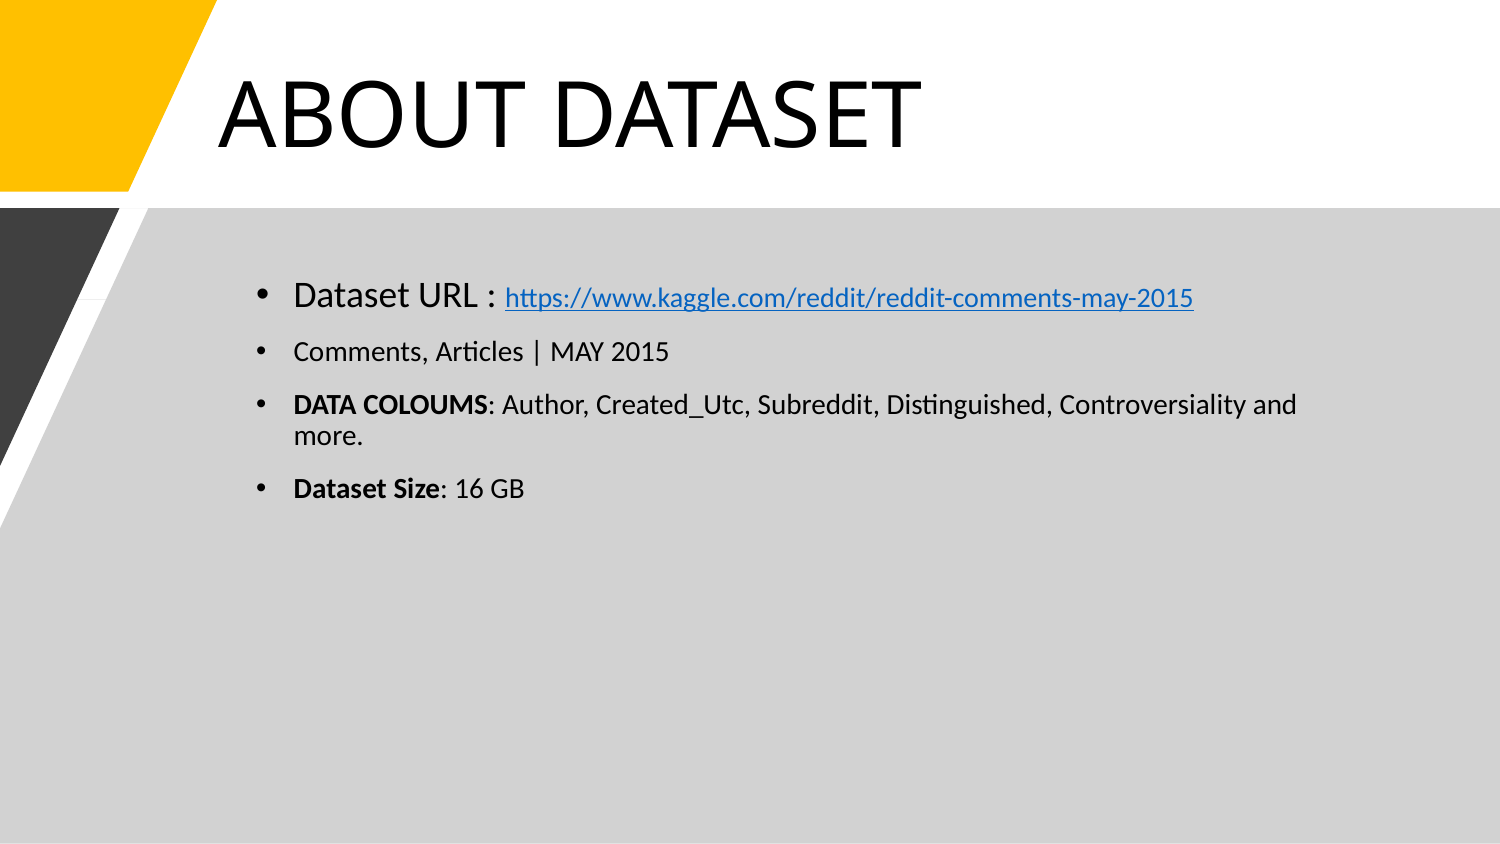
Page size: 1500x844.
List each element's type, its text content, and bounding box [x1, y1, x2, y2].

text_box [0, 207, 1500, 844]
title ABOUT DATASET [203, 45, 1356, 192]
list Dataset URL : https://www.kaggle.com/reddit/reddit-comments-may-2015 Comments, Articles | MAY 2015 DATA COLOUMS: Author, Created_Utc, Subreddit, Distinguished, Controversiality and more. Dataset Size: 16 GB [203, 267, 1356, 765]
text_box [0, 207, 122, 467]
text_box [0, 0, 219, 193]
